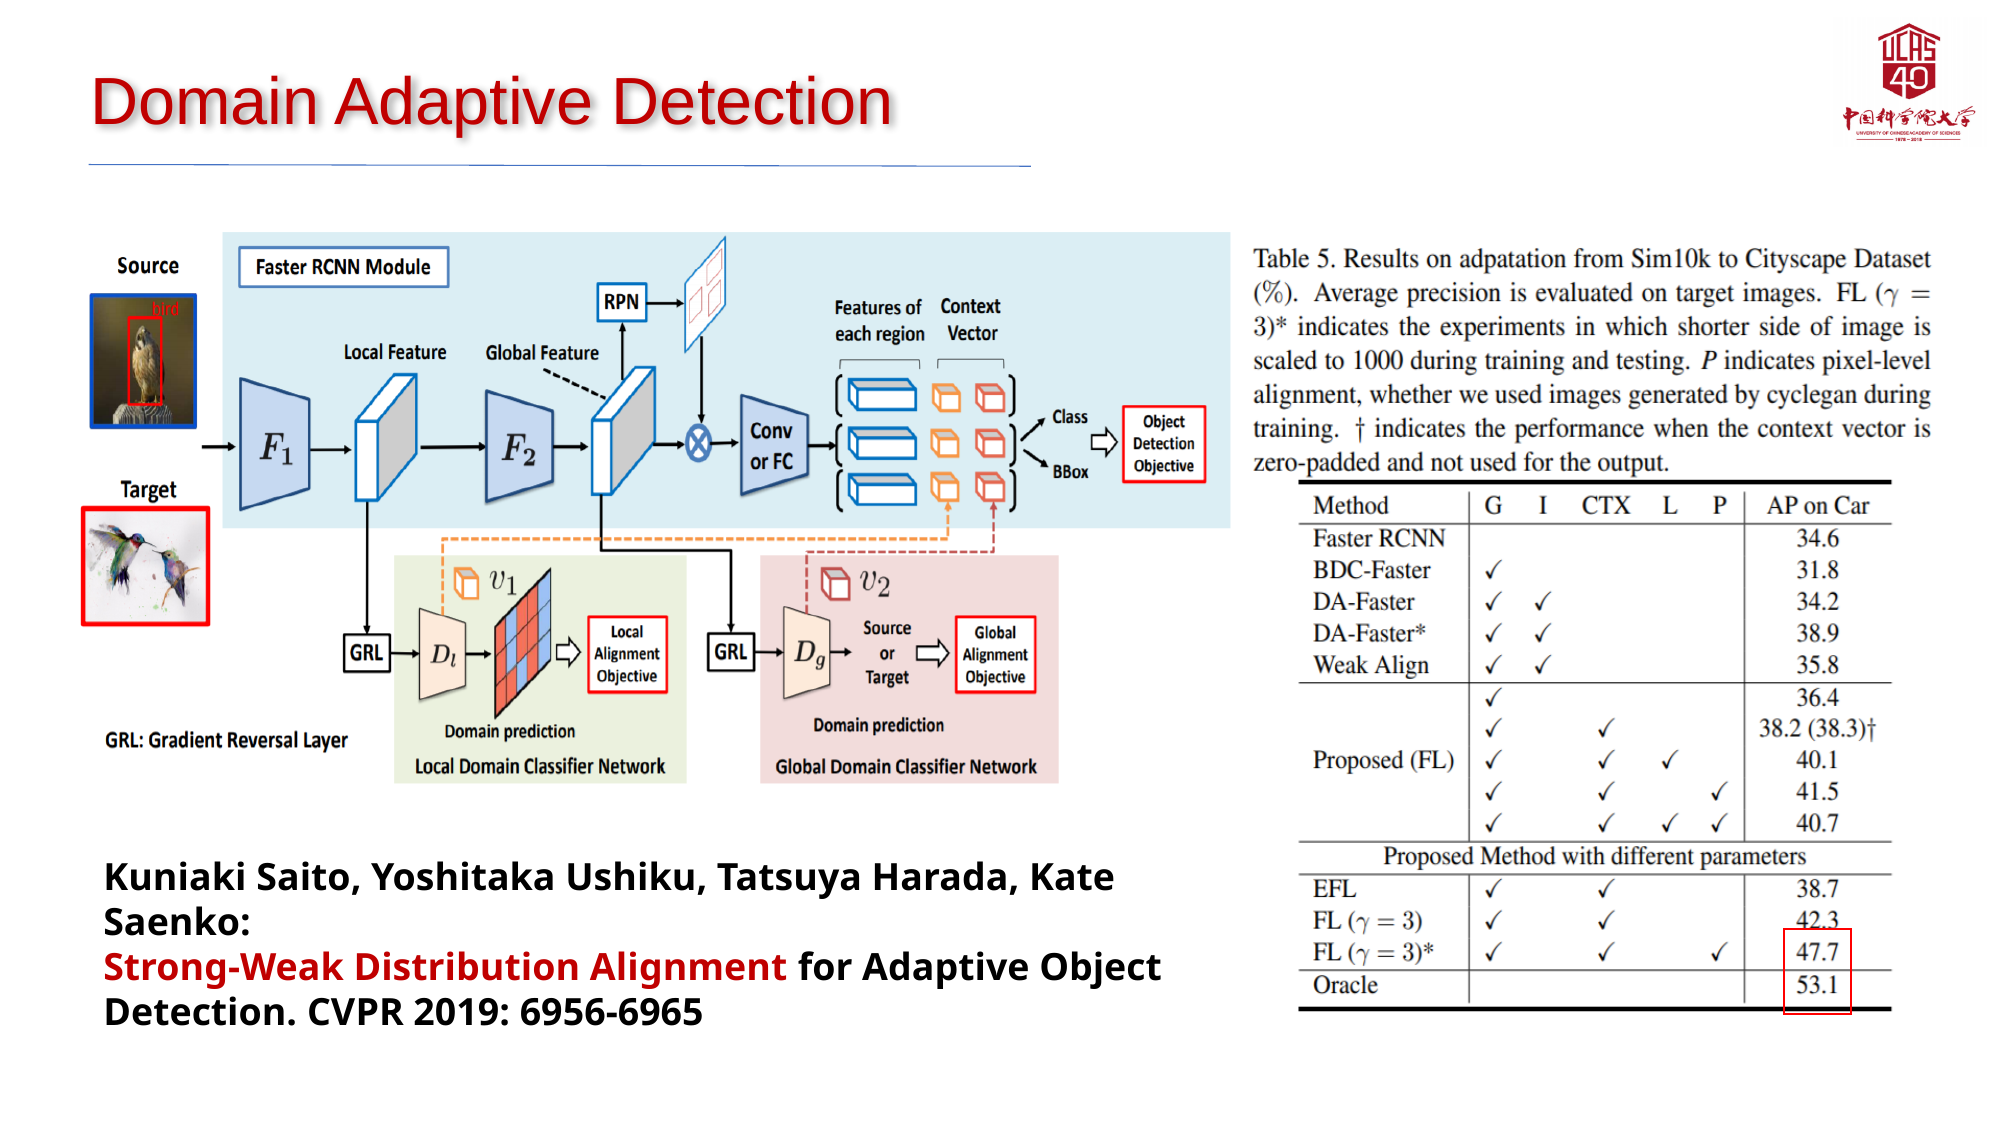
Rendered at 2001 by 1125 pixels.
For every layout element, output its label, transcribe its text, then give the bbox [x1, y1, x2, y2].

picture [1830, 17, 1989, 147]
picture [74, 230, 1955, 1026]
text_box Kuniaki Saito, Yoshitaka Ushiku, Tatsuya Harada, Kate Saenko: Strong-Weak Distribution Alignment for Adaptive Object Detection. CVPR 2019: 6956-6965 [88, 845, 1240, 1041]
title Domain Adaptive Detection [75, 1, 1181, 205]
